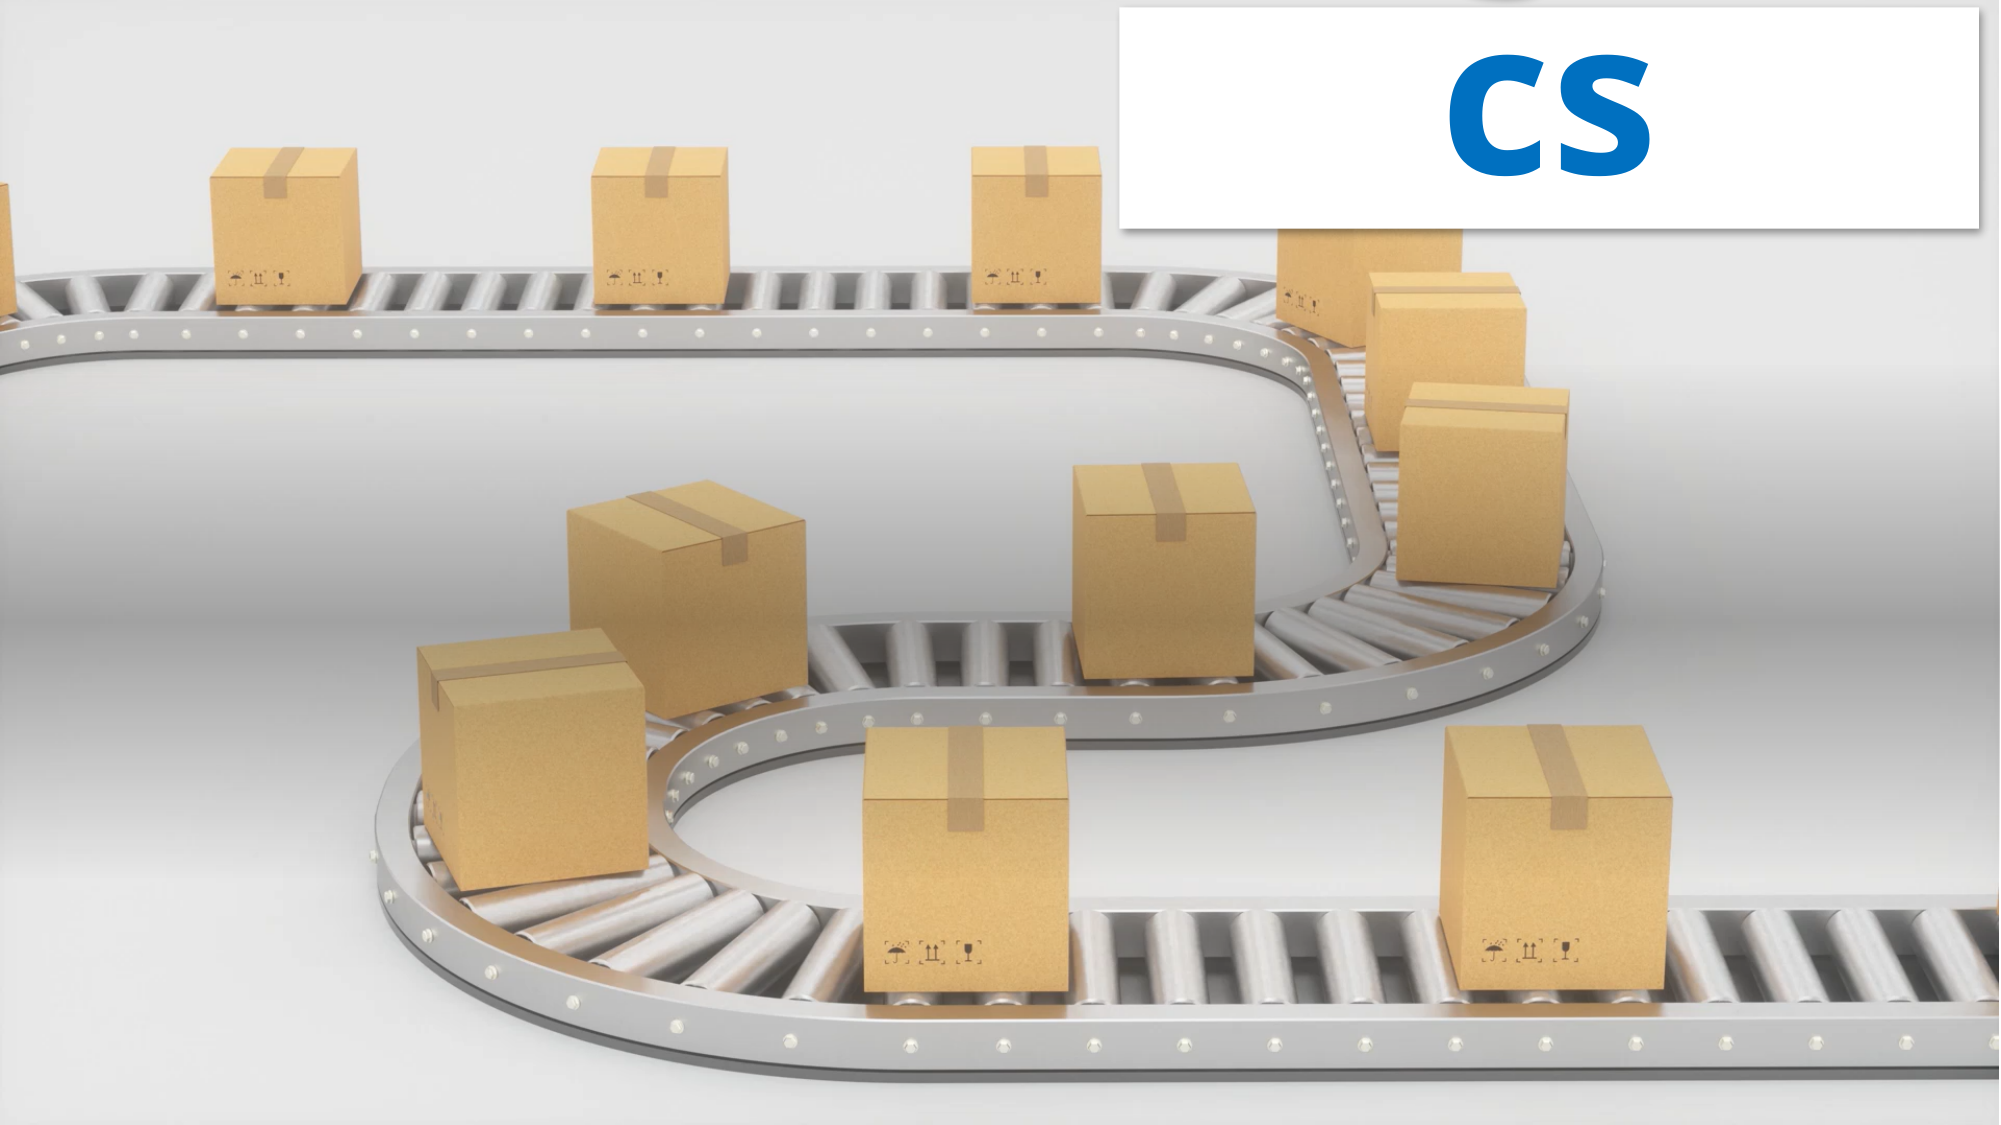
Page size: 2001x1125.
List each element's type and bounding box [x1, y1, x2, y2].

text_box [0, 0, 2000, 1125]
